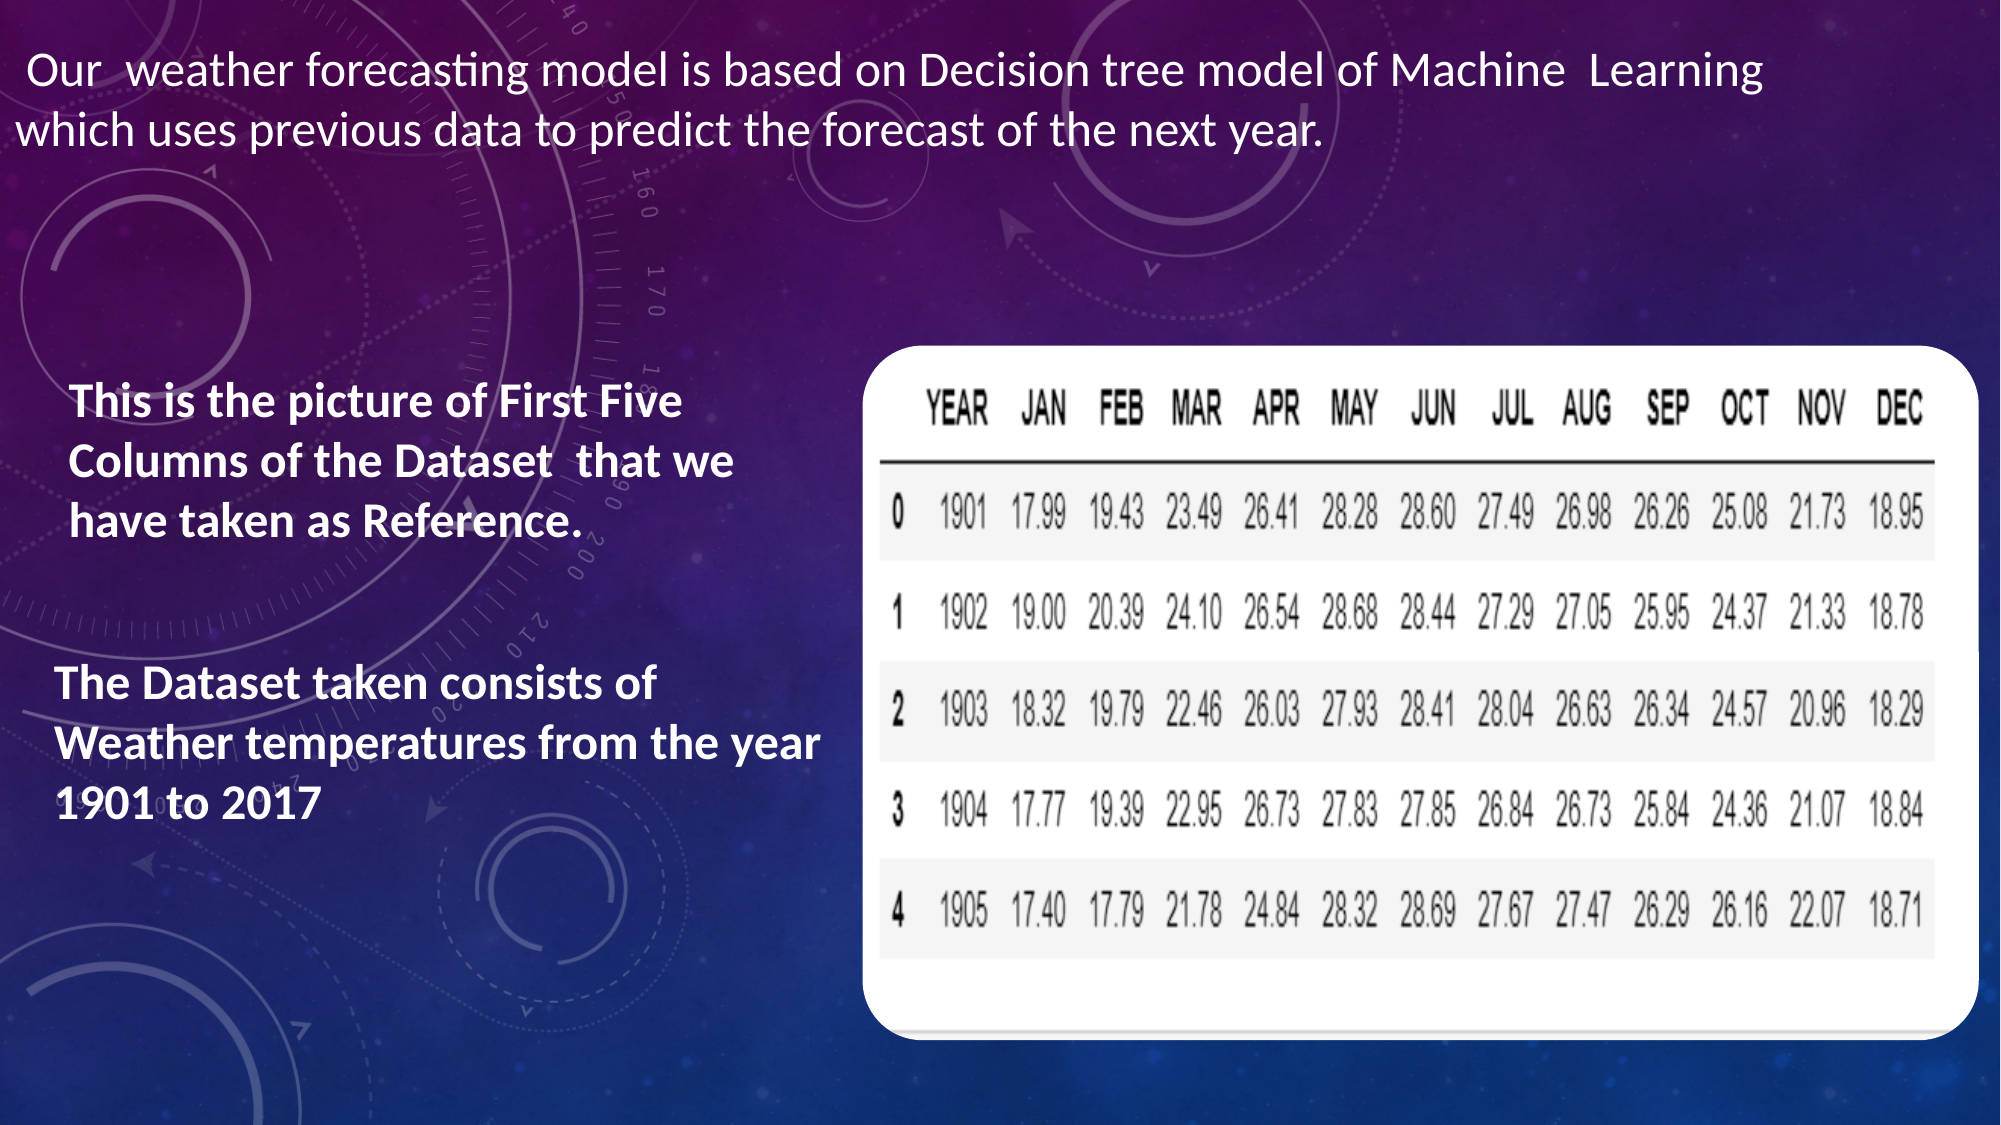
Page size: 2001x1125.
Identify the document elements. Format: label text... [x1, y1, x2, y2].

text_box The Dataset taken consists of Weather temperatures from the year 1901 to 2017 [39, 642, 853, 838]
text_box Our weather forecasting model is based on Decision tree model of Machine Learning which uses previous data to predict the forecast of the next year. [0, 29, 1820, 164]
text_box This is the picture of First Five Columns of the Dataset that we have taken as Reference. [53, 360, 781, 555]
picture [0, 0, 2001, 1125]
